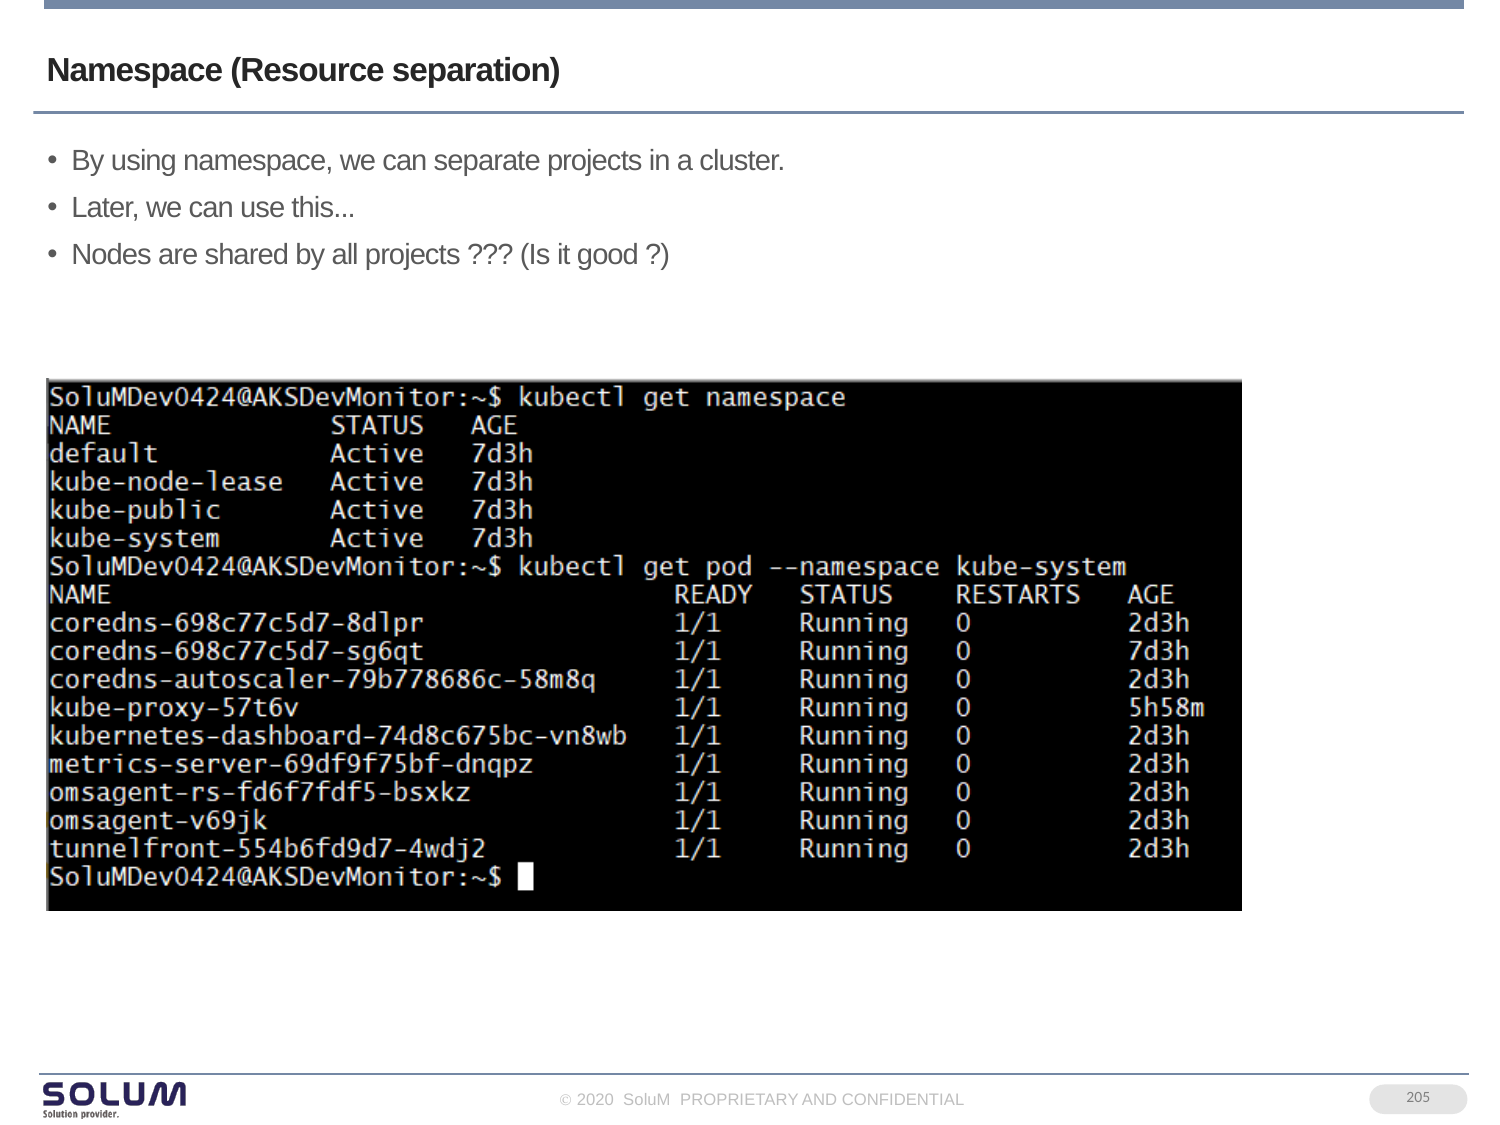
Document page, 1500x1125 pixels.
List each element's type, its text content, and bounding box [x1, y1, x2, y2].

picture [46, 378, 1242, 911]
subtitle By using namespace, we can separate projects in a cluster. Later, we can use this... Nodes are shared by all projects ??? (Is it good ?) [33, 137, 1419, 562]
title Namespace (Resource separation) [46, 28, 1349, 113]
picture [41, 1080, 187, 1119]
